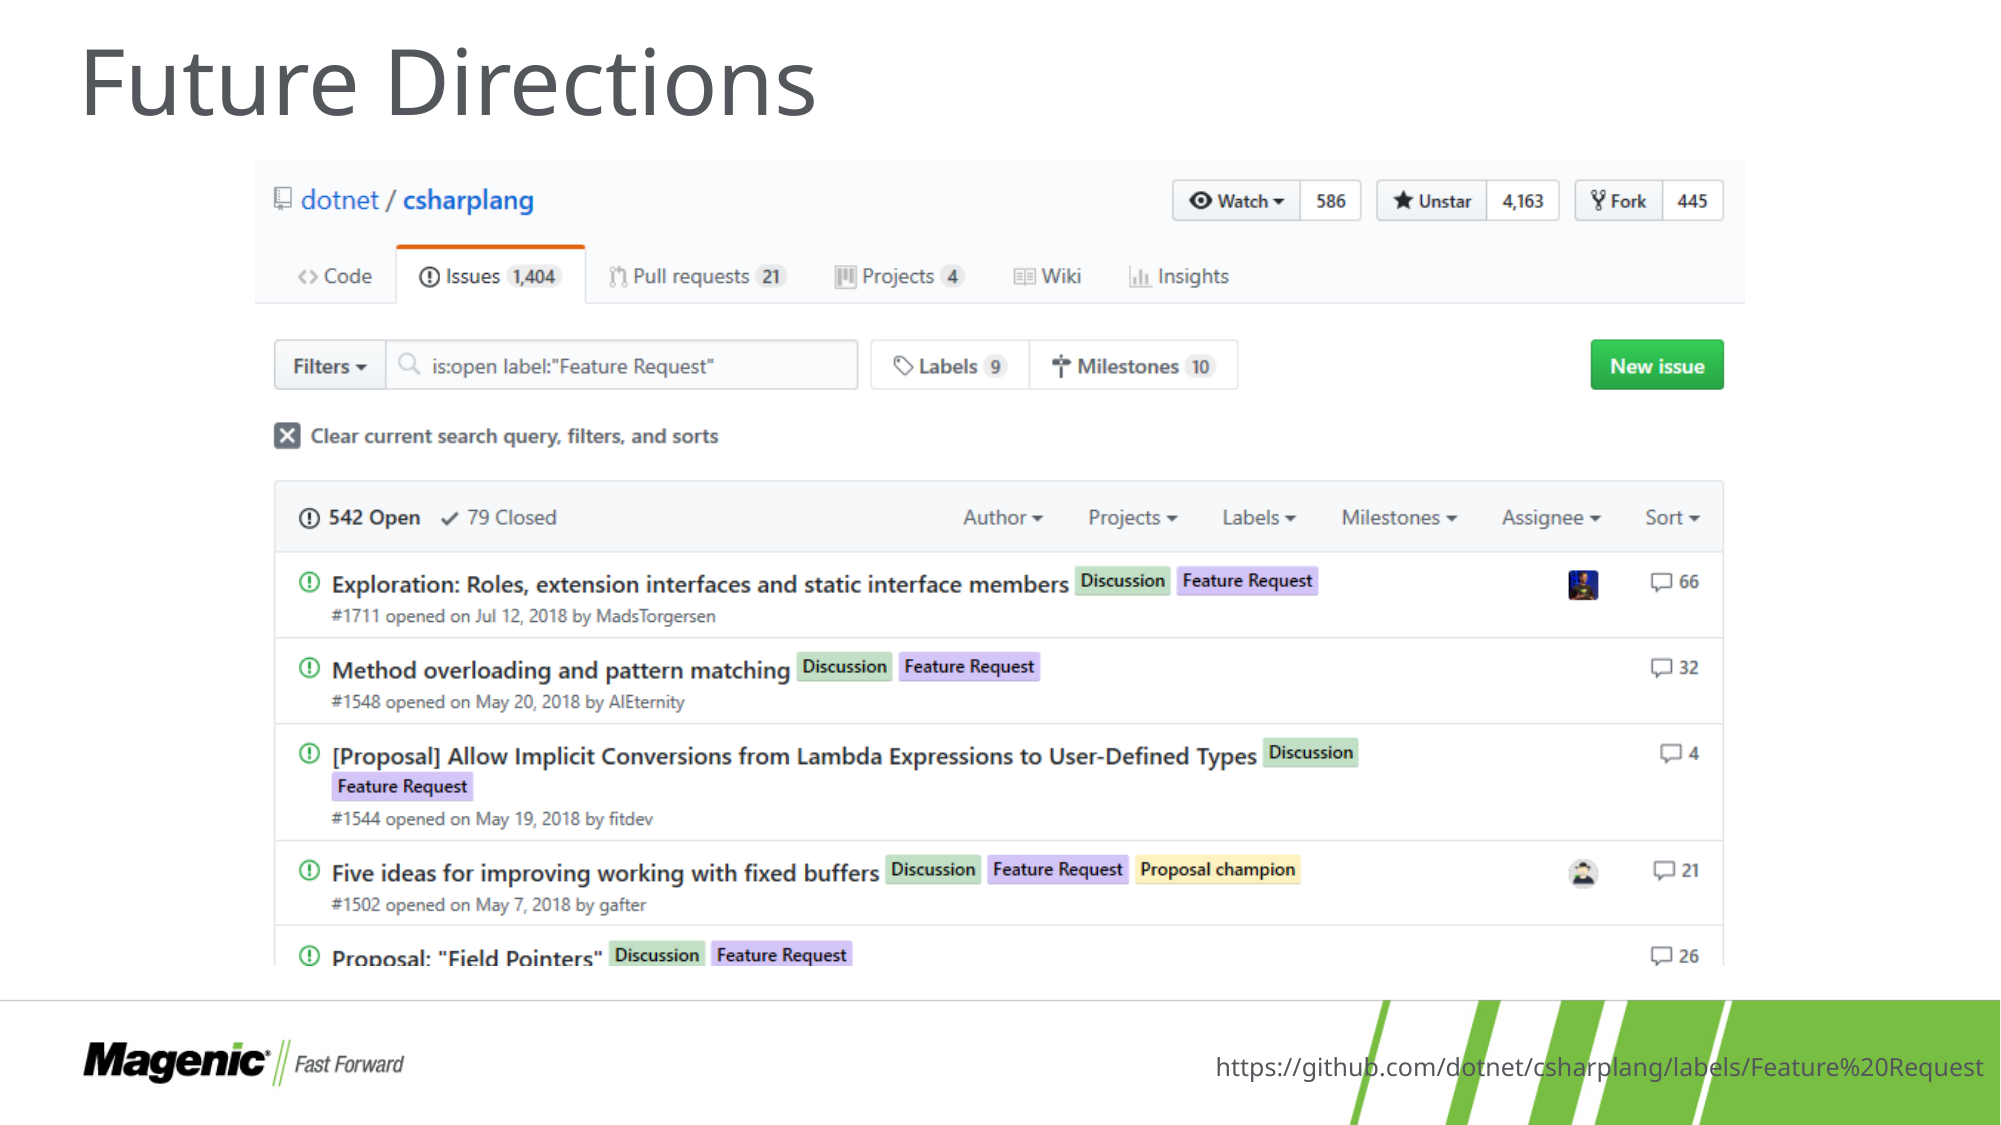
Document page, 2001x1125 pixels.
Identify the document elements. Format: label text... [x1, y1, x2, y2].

title Future Directions [63, 41, 1938, 131]
text_box https://github.com/dotnet/csharplang/labels/Feature%20Request [920, 1029, 2000, 1104]
picture [0, 0, 2001, 1125]
